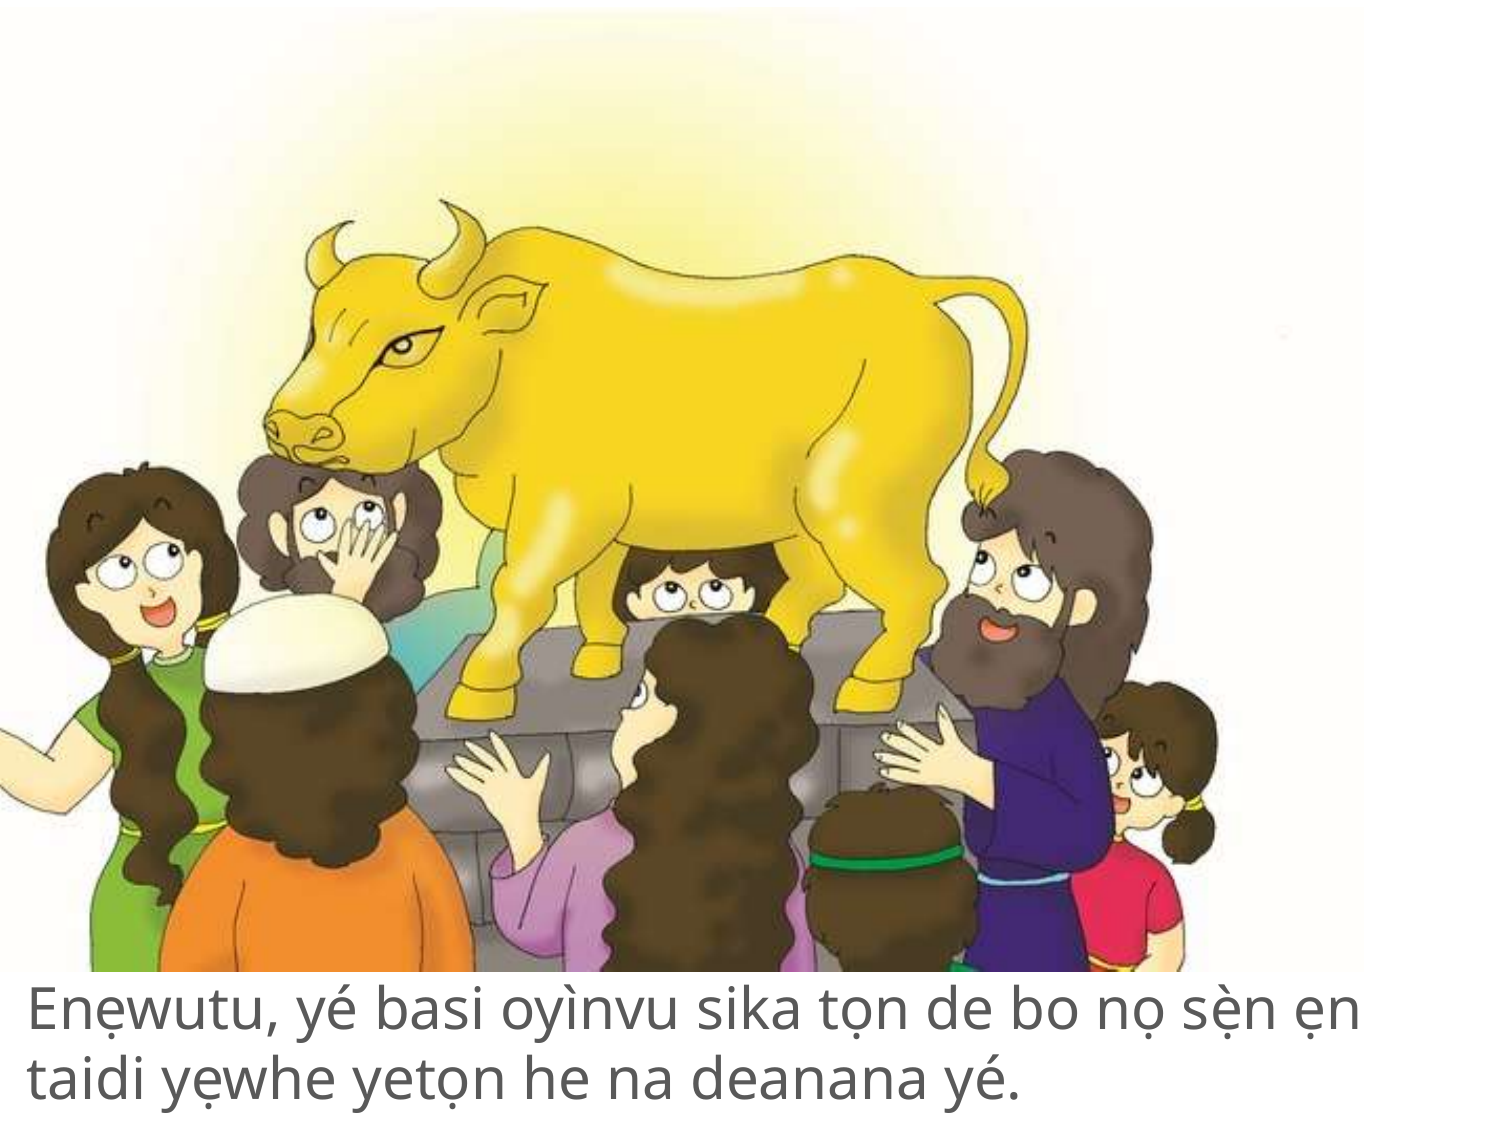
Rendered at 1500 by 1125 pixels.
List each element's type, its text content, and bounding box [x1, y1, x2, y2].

text_box Enẹwutu, yé basi oyìnvu sika tọn de bo nọ sẹ̀n ẹn taidi yẹwhe yetọn he na deanana yé. [11, 964, 1483, 1119]
picture [0, 6, 1364, 972]
